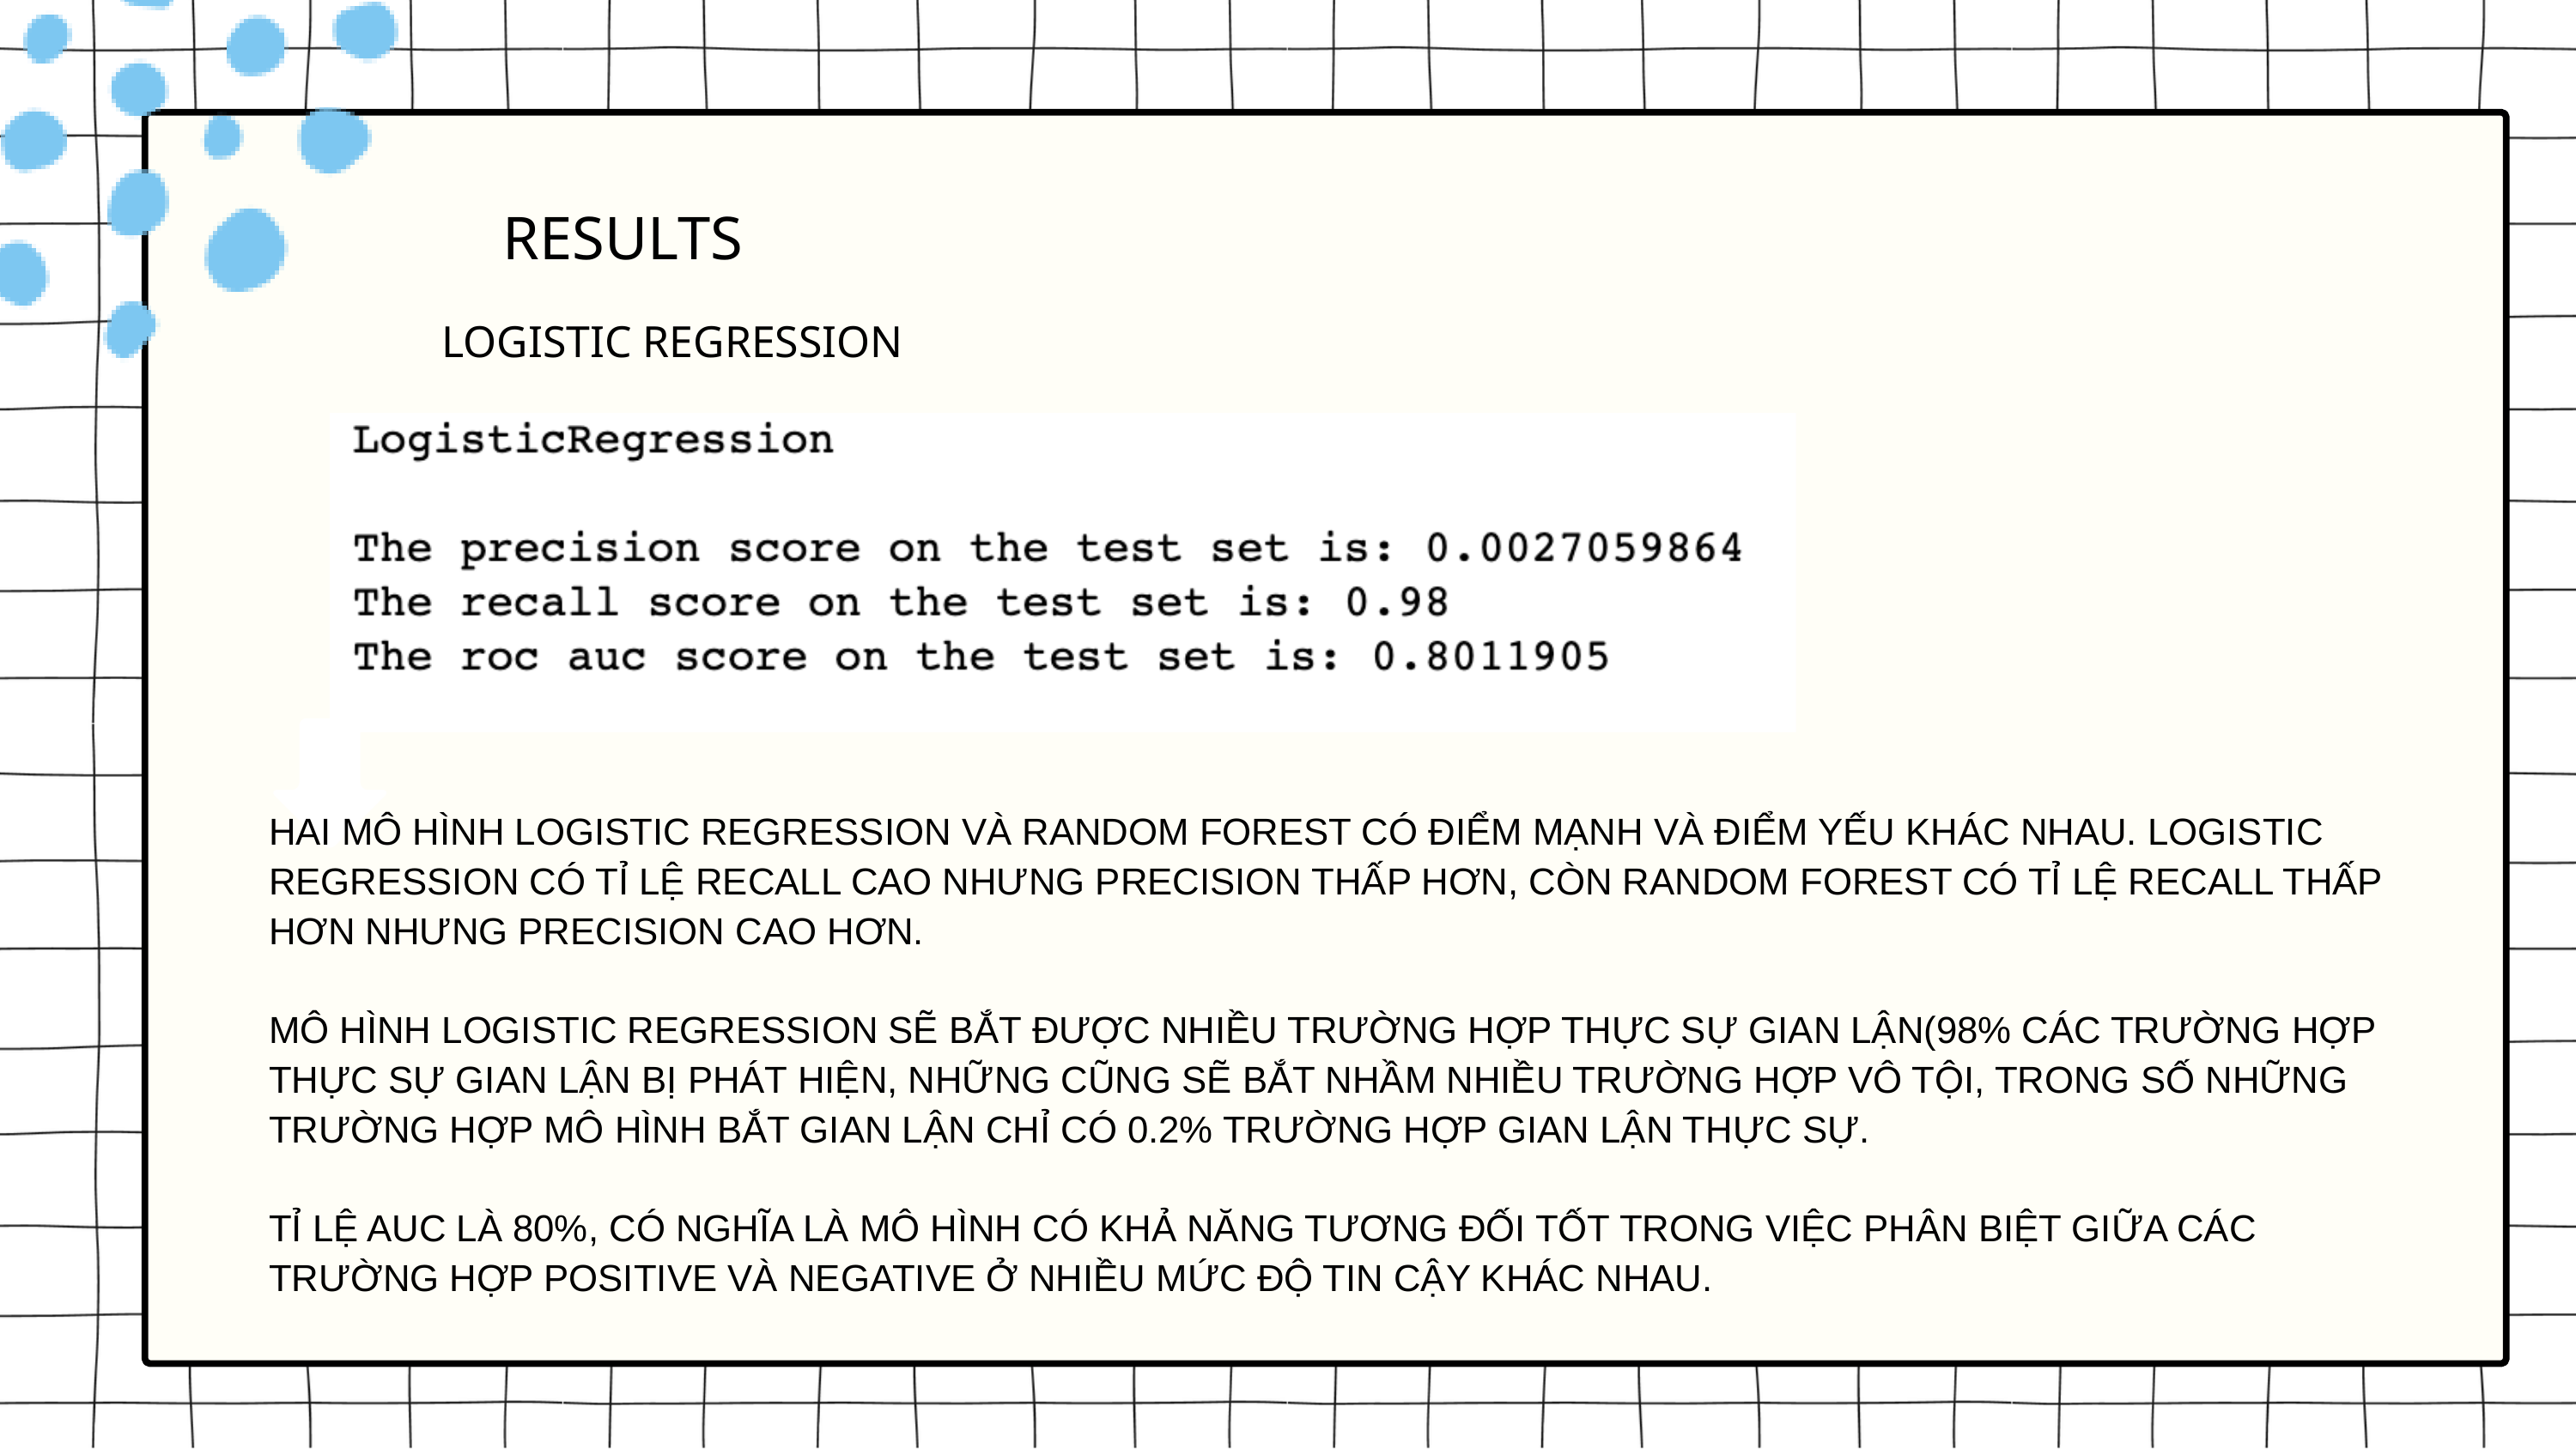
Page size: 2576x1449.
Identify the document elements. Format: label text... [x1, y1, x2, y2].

text_box LOGISTIC REGRESSION [0, 309, 139, 415]
text_box [0, 415, 269, 1449]
text_box HAI MÔ HÌNH LOGISTIC REGRESSION VÀ RANDOM FOREST CÓ ĐIỂM MẠNH VÀ ĐIỂM YẾU KHÁC NHAU. LOGISTIC REGRESSION CÓ TỈ LỆ RECALL CAO NHƯNG PRECISION THẤP HƠN, CÒN RANDOM FOREST CÓ TỈ LỆ RECALL THẤP HƠN NHƯNG PRECISION CAO HƠN. MÔ HÌNH LOGISTIC REGRESSION SẼ BẮT ĐƯỢC NHIỀU TRƯỜNG HỢP THỰC SỰ GIAN LẬN(98% CÁC TRƯỜNG HỢP THỰC SỰ GIAN LẬN BỊ PHÁT HIỆN, NHỮNG CŨNG SẼ BẮT NHẦM NHIỀU TRƯỜNG HỢP VÔ TỘI, TRONG SỐ NHỮNG TRƯỜNG HỢP MÔ HÌNH BẮT GIAN LẬN CHỈ CÓ 0.2% TRƯỜNG HỢP GIAN LẬN THỰC SỰ. TỈ LỆ AUC LÀ 80%, CÓ NGHĨA LÀ MÔ HÌNH CÓ KHẢ NĂNG TƯƠNG ĐỐI TỐT TRONG VIỆC PHÂN BIỆT GIỮA CÁC TRƯỜNG HỢP POSITIVE VÀ NEGATIVE Ở NHIỀU MỨC ĐỘ TIN CẬY KHÁC NHAU. [269, 1371, 2420, 1449]
text_box [404, 0, 2576, 1449]
text_box [0, 0, 404, 309]
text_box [263, 723, 397, 846]
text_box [144, 112, 2507, 1364]
